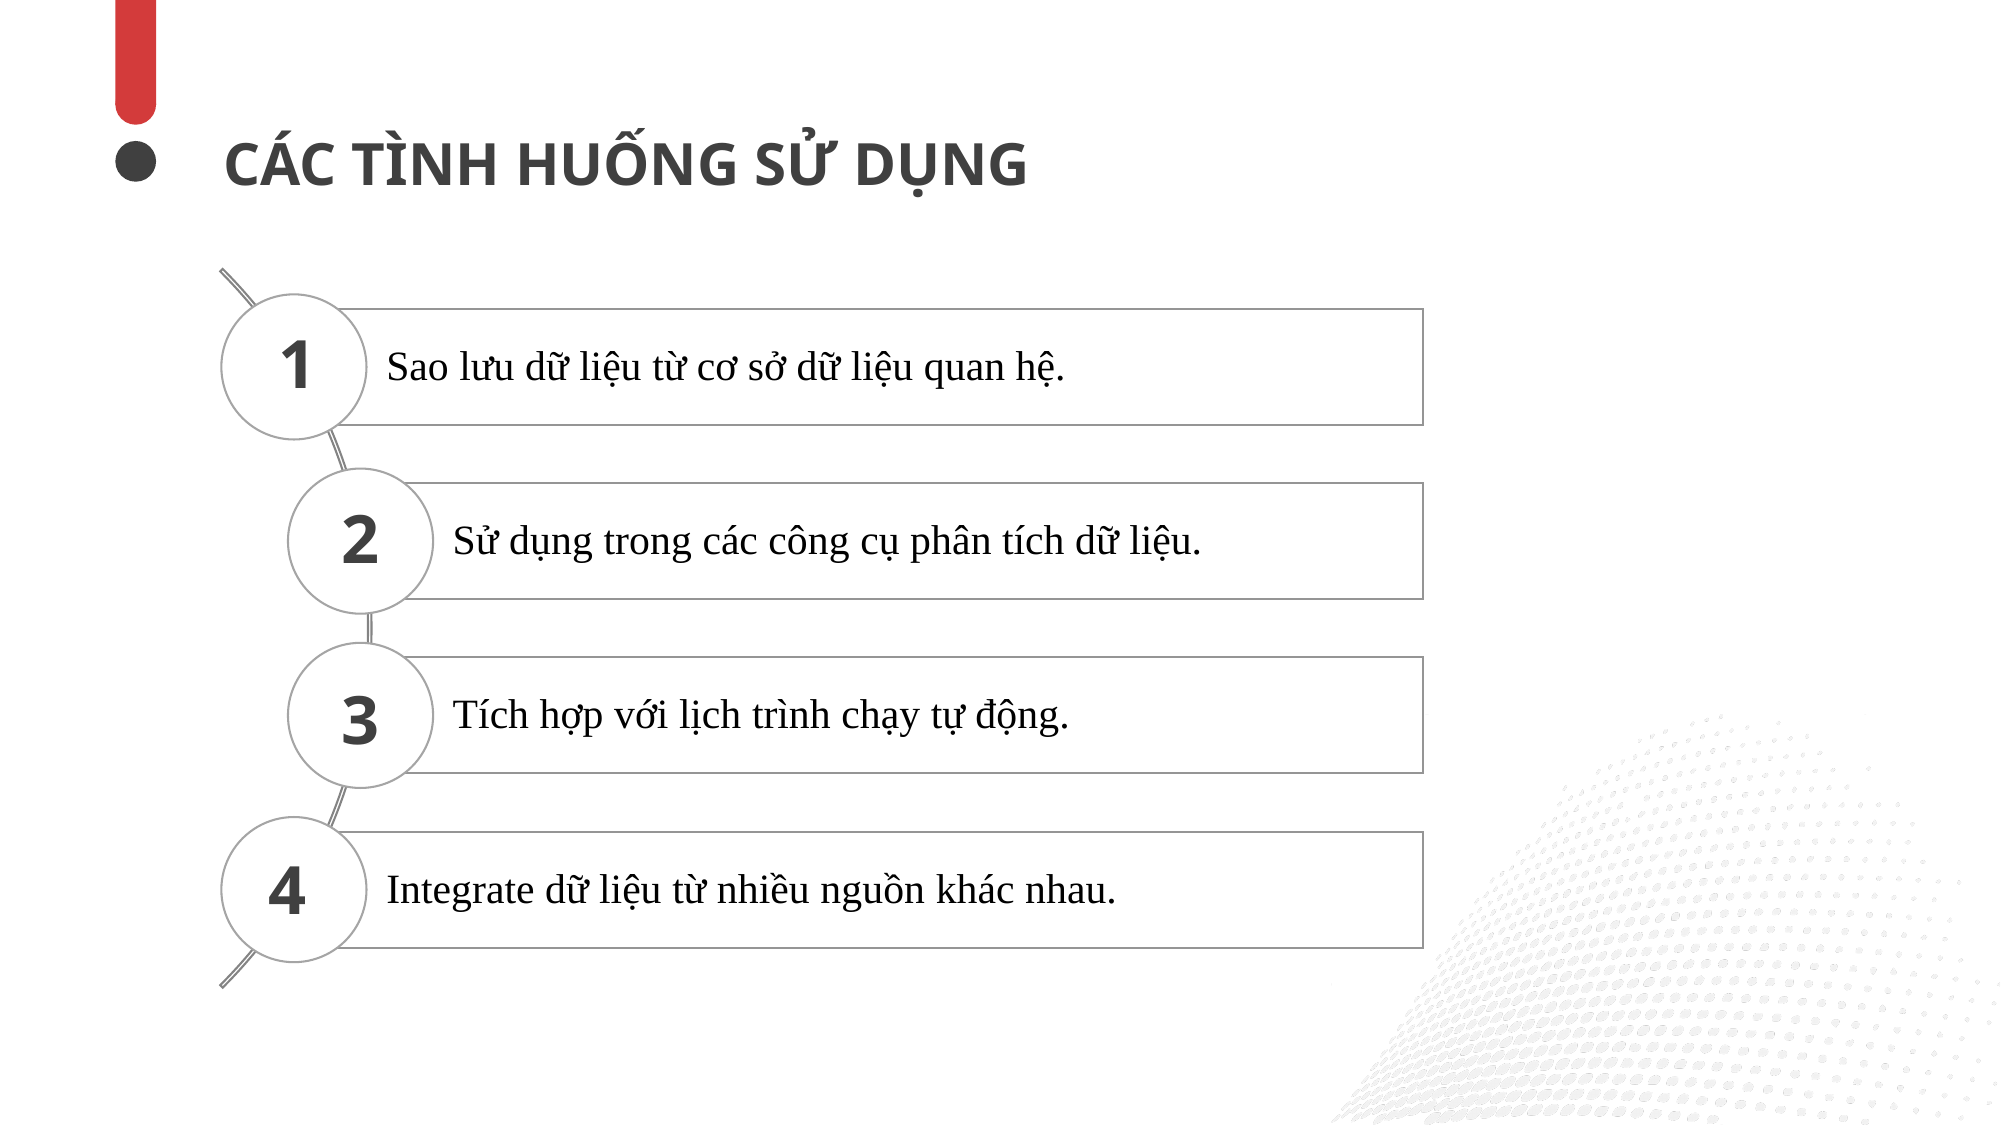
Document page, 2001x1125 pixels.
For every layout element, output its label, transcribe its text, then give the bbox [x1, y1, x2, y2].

picture [1331, 714, 2001, 1125]
text_box CÁC TÌNH HUỐNG SỬ DỤNG [208, 119, 1118, 204]
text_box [208, 250, 1434, 1006]
